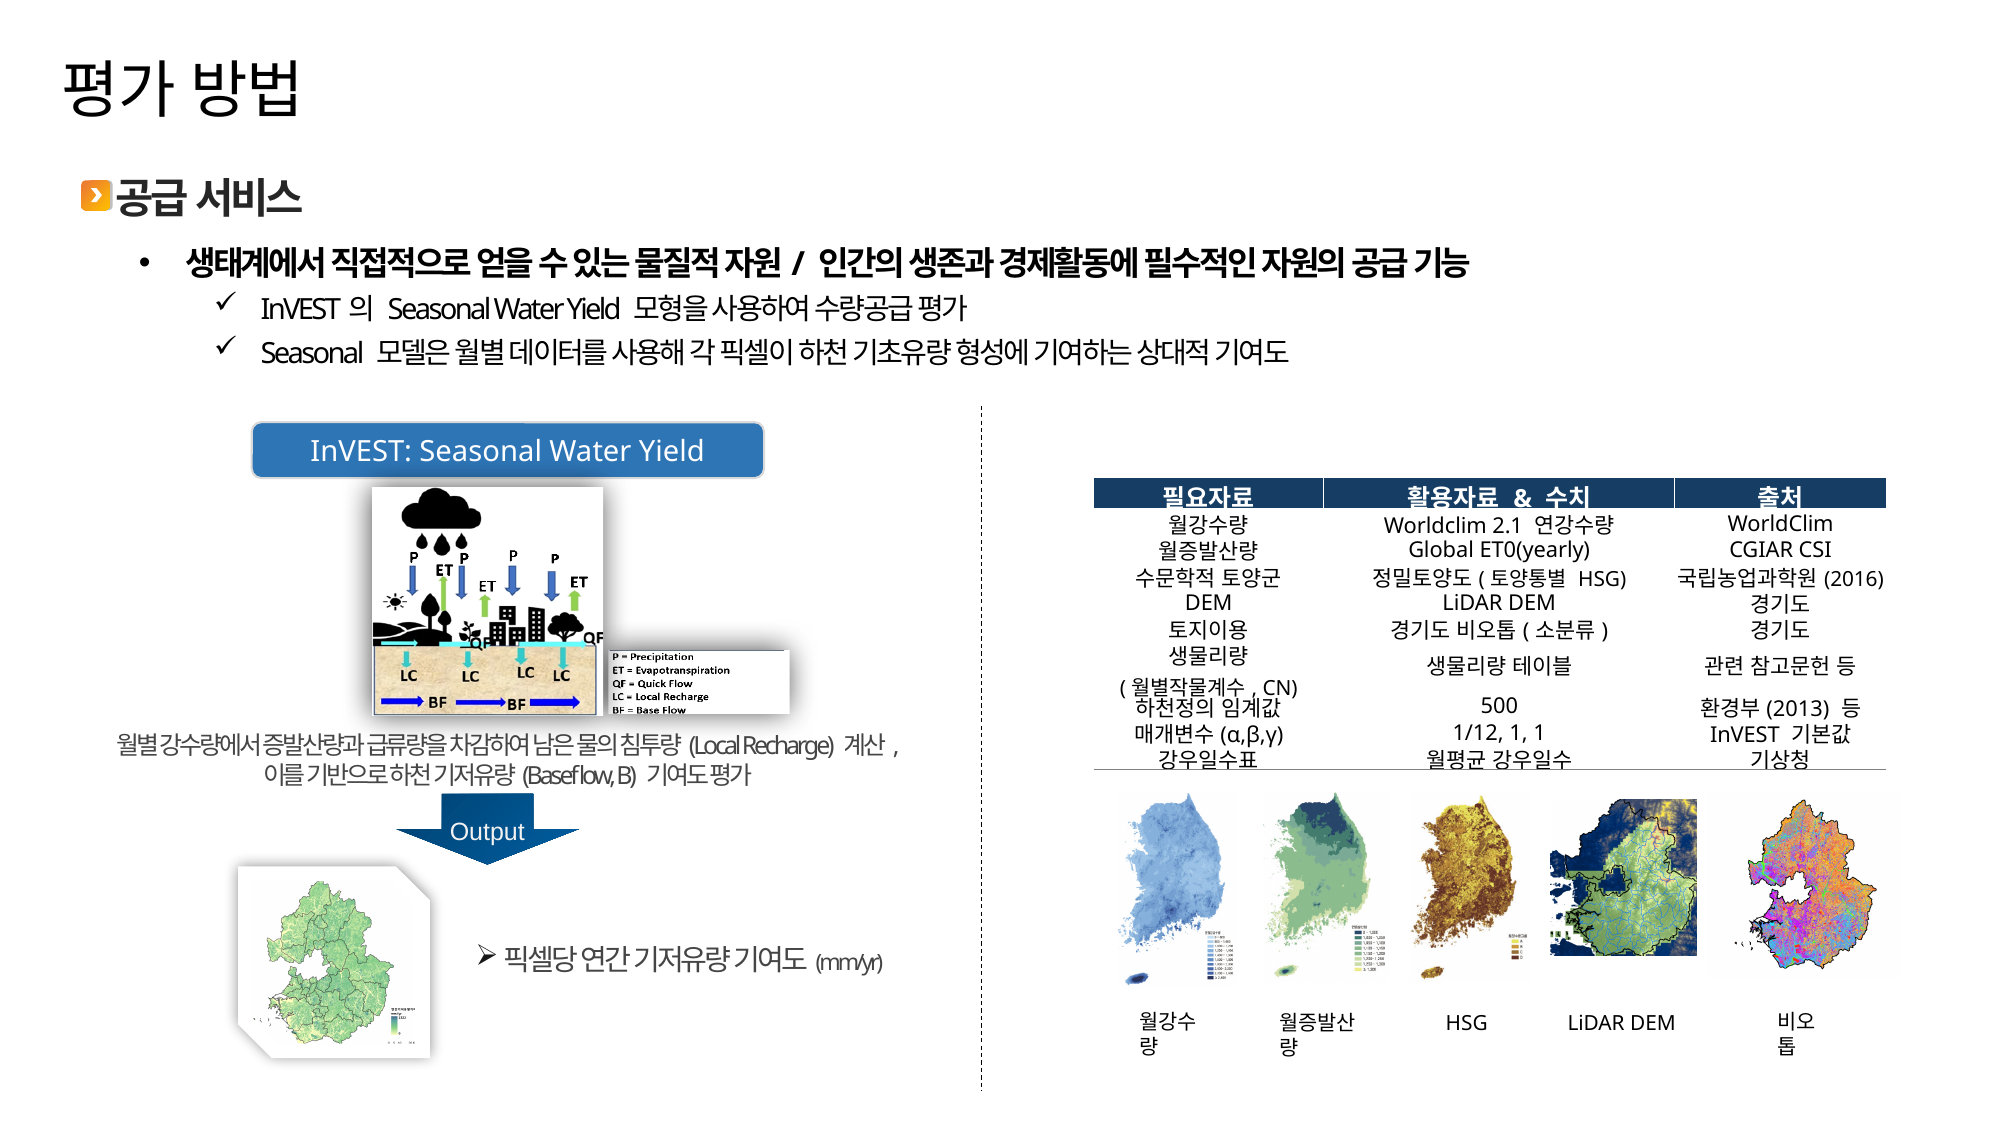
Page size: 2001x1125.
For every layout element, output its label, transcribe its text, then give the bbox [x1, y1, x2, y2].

table_cell CGIAR CSI [1675, 534, 1886, 561]
table_cell DEM [1094, 587, 1324, 613]
table_cell 하천정의 임계값 [1094, 691, 1324, 717]
table_cell WorldClim [1675, 508, 1886, 534]
table_cell 정밀토양도(토양통별 HSG) [1324, 561, 1675, 587]
picture [1408, 791, 1530, 982]
table_cell 월평균 강우일수 [1324, 743, 1675, 769]
table_cell Global ET0(yearly) [1324, 534, 1675, 561]
table_cell 경기도 [1675, 587, 1886, 613]
picture [1117, 791, 1238, 989]
table_cell 기상청 [1675, 743, 1886, 769]
table_cell Worldclim 2.1 연강수량 [1324, 508, 1675, 534]
table_cell 생물리량 (월별작물계수, CN) [1094, 640, 1324, 691]
table_cell 강우일수표 [1094, 743, 1324, 769]
table_cell 관련 참고문헌 등 [1675, 640, 1886, 691]
table_header 필요자료 [1094, 478, 1323, 508]
table_header 활용자료 & 수치 [1324, 478, 1674, 508]
table_cell 토지이용 [1094, 613, 1324, 640]
table_cell 경기도 비오톱(소분류) [1324, 613, 1675, 640]
text_box HSG [1439, 1003, 1495, 1041]
table_cell 월증발산량 [1094, 534, 1324, 561]
text_box LiDAR DEM [1561, 1003, 1686, 1041]
text_box 생태계에서 직접적으로 얻을 수 있는 물질적 자원/ 인간의 생존과 경제활동에 필수적인 자원의 공급 기능 InVEST의 Seasonal Water Yield 모형을 사용하여 수량공급 평가 Seasonal 모델은 월별 데이터를 사용해 각 픽셀이 하천 기초유량 형성에 기여하는 상대적 기여도 [124, 235, 1960, 377]
table_cell 1/12, 1, 1 [1324, 717, 1675, 743]
table_cell LiDAR DEM [1324, 587, 1675, 613]
table_cell 경기도 [1675, 613, 1886, 640]
table_cell 수문학적 토양군 [1094, 561, 1324, 587]
table_cell 매개변수(α,β,γ) [1094, 717, 1324, 743]
picture [1549, 799, 1698, 956]
picture [1263, 791, 1389, 982]
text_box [1707, 791, 1904, 1041]
text_box 평가 방법 [61, 49, 1223, 125]
table_cell 500 [1324, 691, 1675, 717]
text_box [80, 163, 312, 231]
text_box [61, 421, 955, 1052]
table_cell InVEST 기본값 [1675, 717, 1886, 743]
text_box 월증발산량 [1273, 1003, 1378, 1066]
table_cell 월강수량 [1094, 508, 1324, 534]
table_cell 환경부(2013) 등 [1675, 691, 1886, 717]
table_header 출처 [1675, 478, 1886, 508]
table_cell 국립농업과학원(2016) [1675, 561, 1886, 587]
table_cell 생물리량 테이블 [1324, 640, 1675, 691]
text_box 월강수량 [1133, 1002, 1221, 1065]
